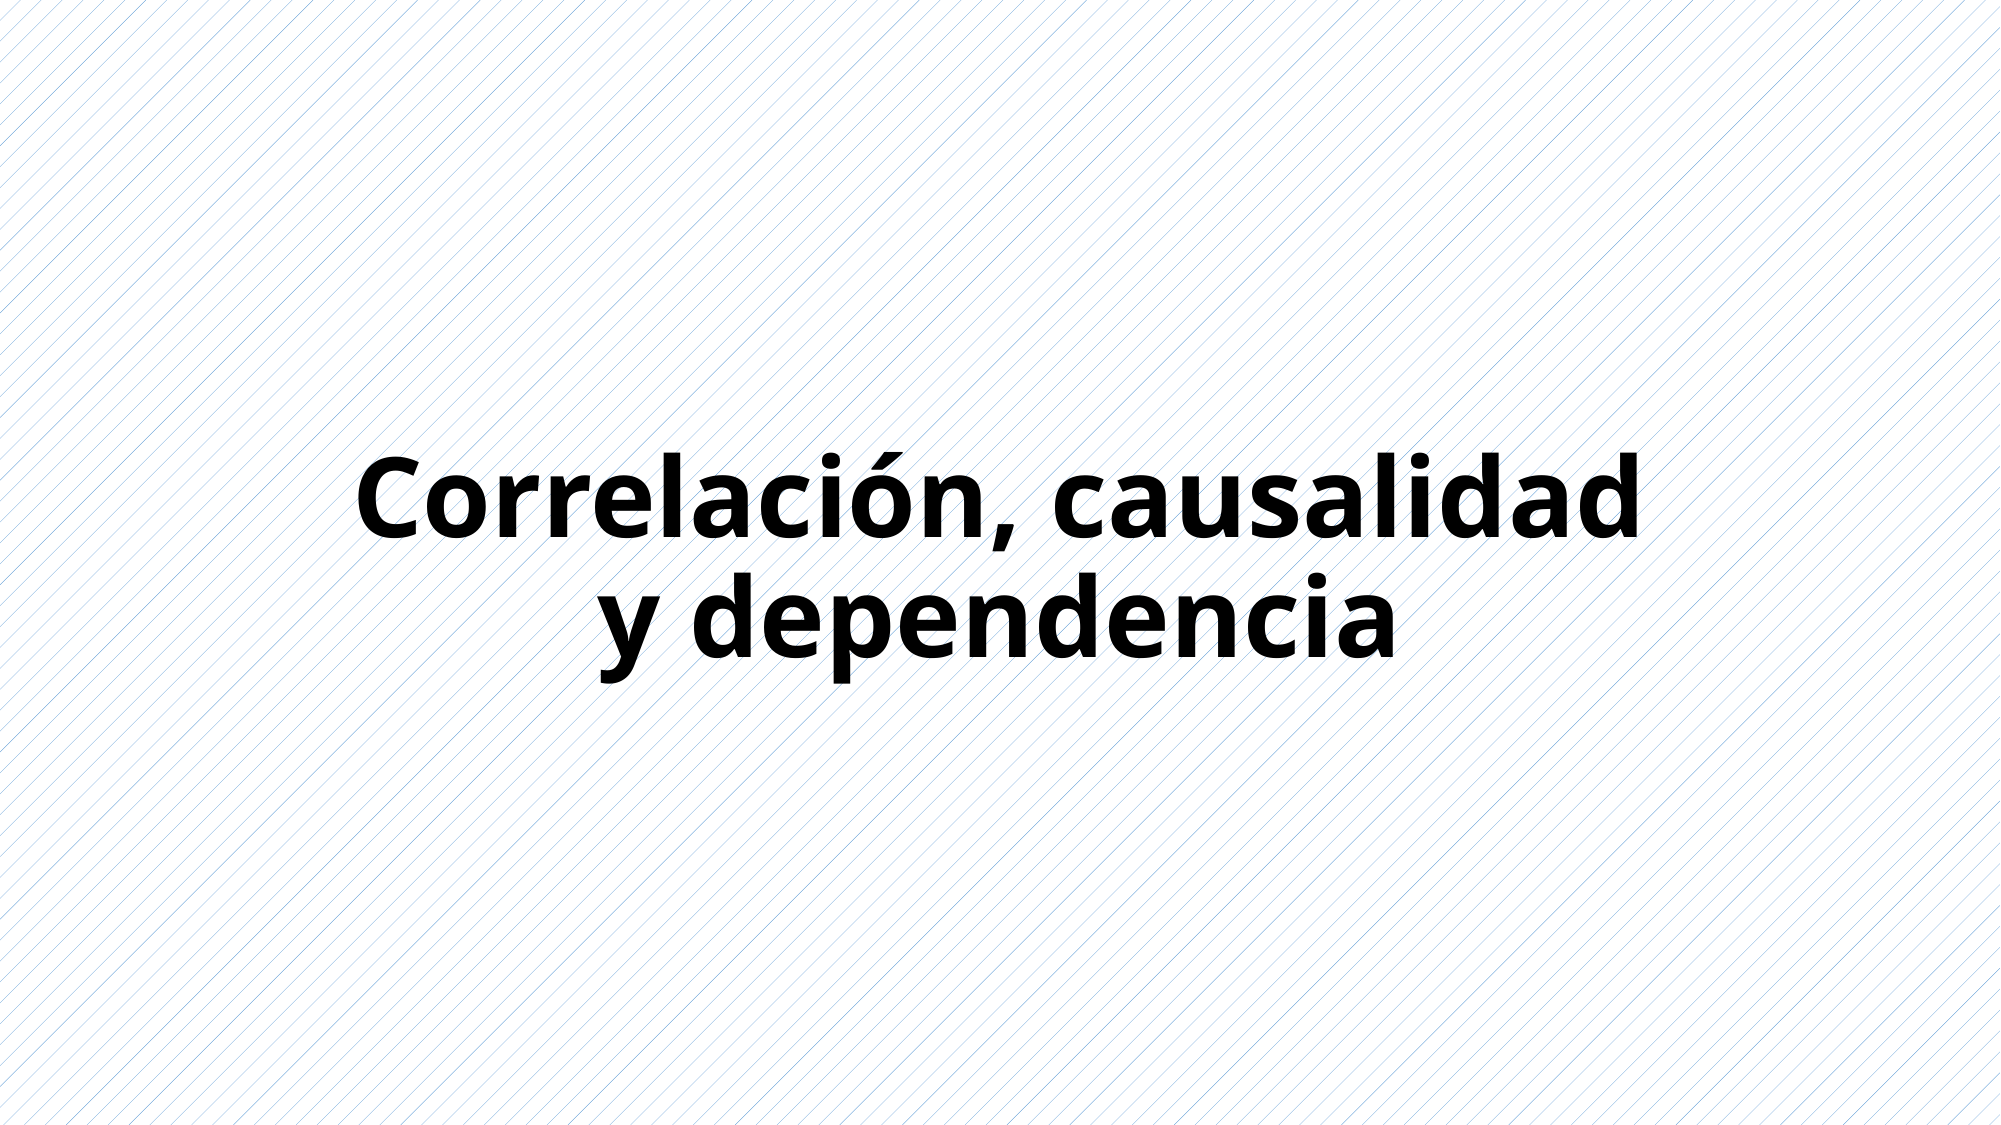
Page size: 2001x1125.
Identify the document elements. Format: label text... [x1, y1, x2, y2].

text_box Correlación, causalidad y dependencia [319, 421, 1681, 702]
